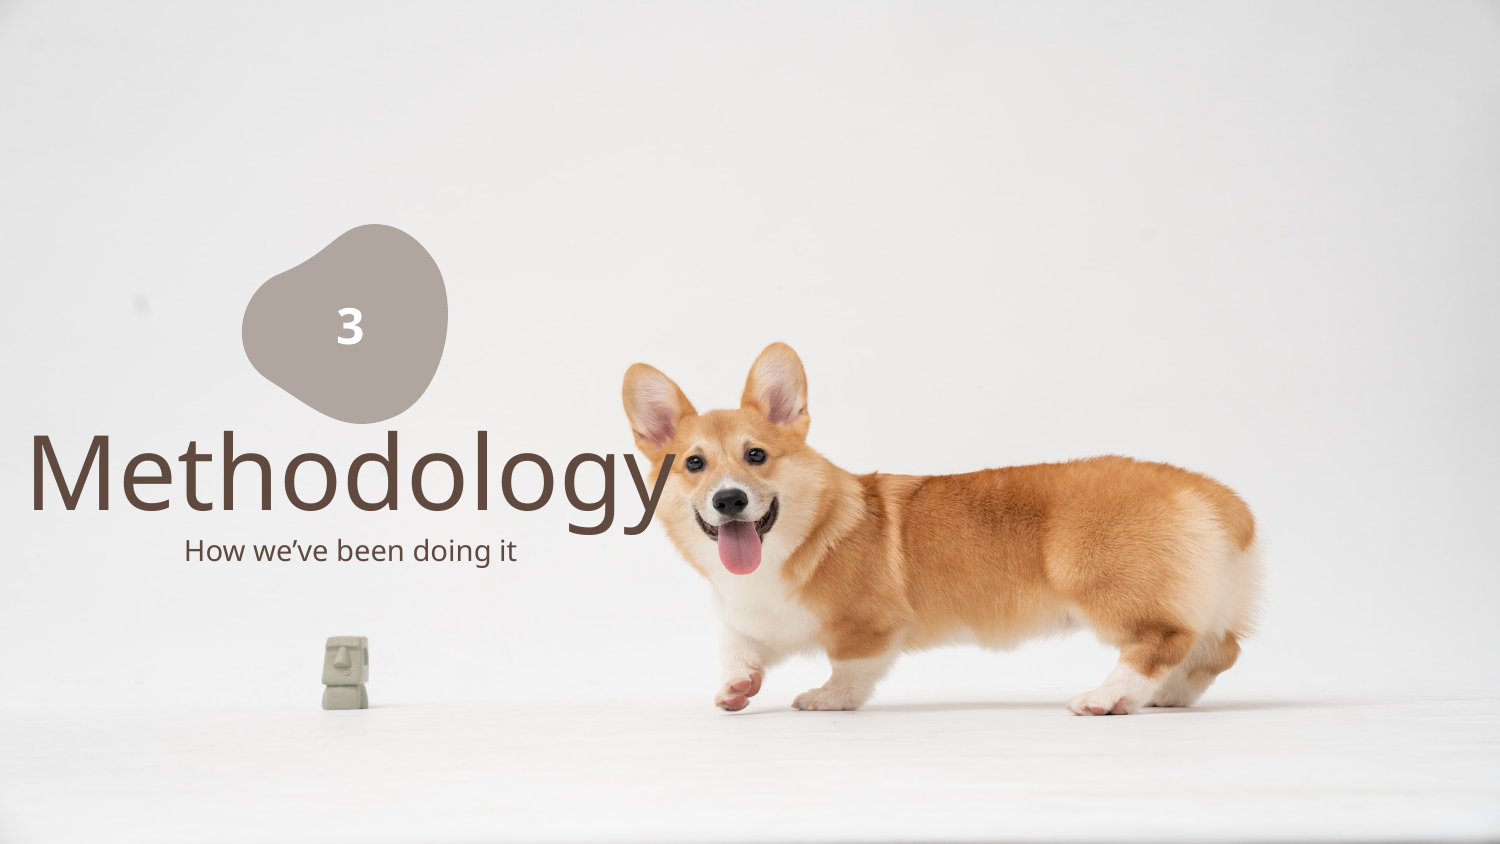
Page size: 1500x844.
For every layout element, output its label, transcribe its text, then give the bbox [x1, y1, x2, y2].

text_box [272, 224, 443, 277]
title 3 [253, 277, 449, 387]
text_box [241, 295, 253, 366]
text_box [279, 387, 428, 424]
title Methodology [0, 316, 711, 653]
subtitle How we’ve been doing it [69, 517, 633, 627]
picture [0, 0, 1500, 844]
